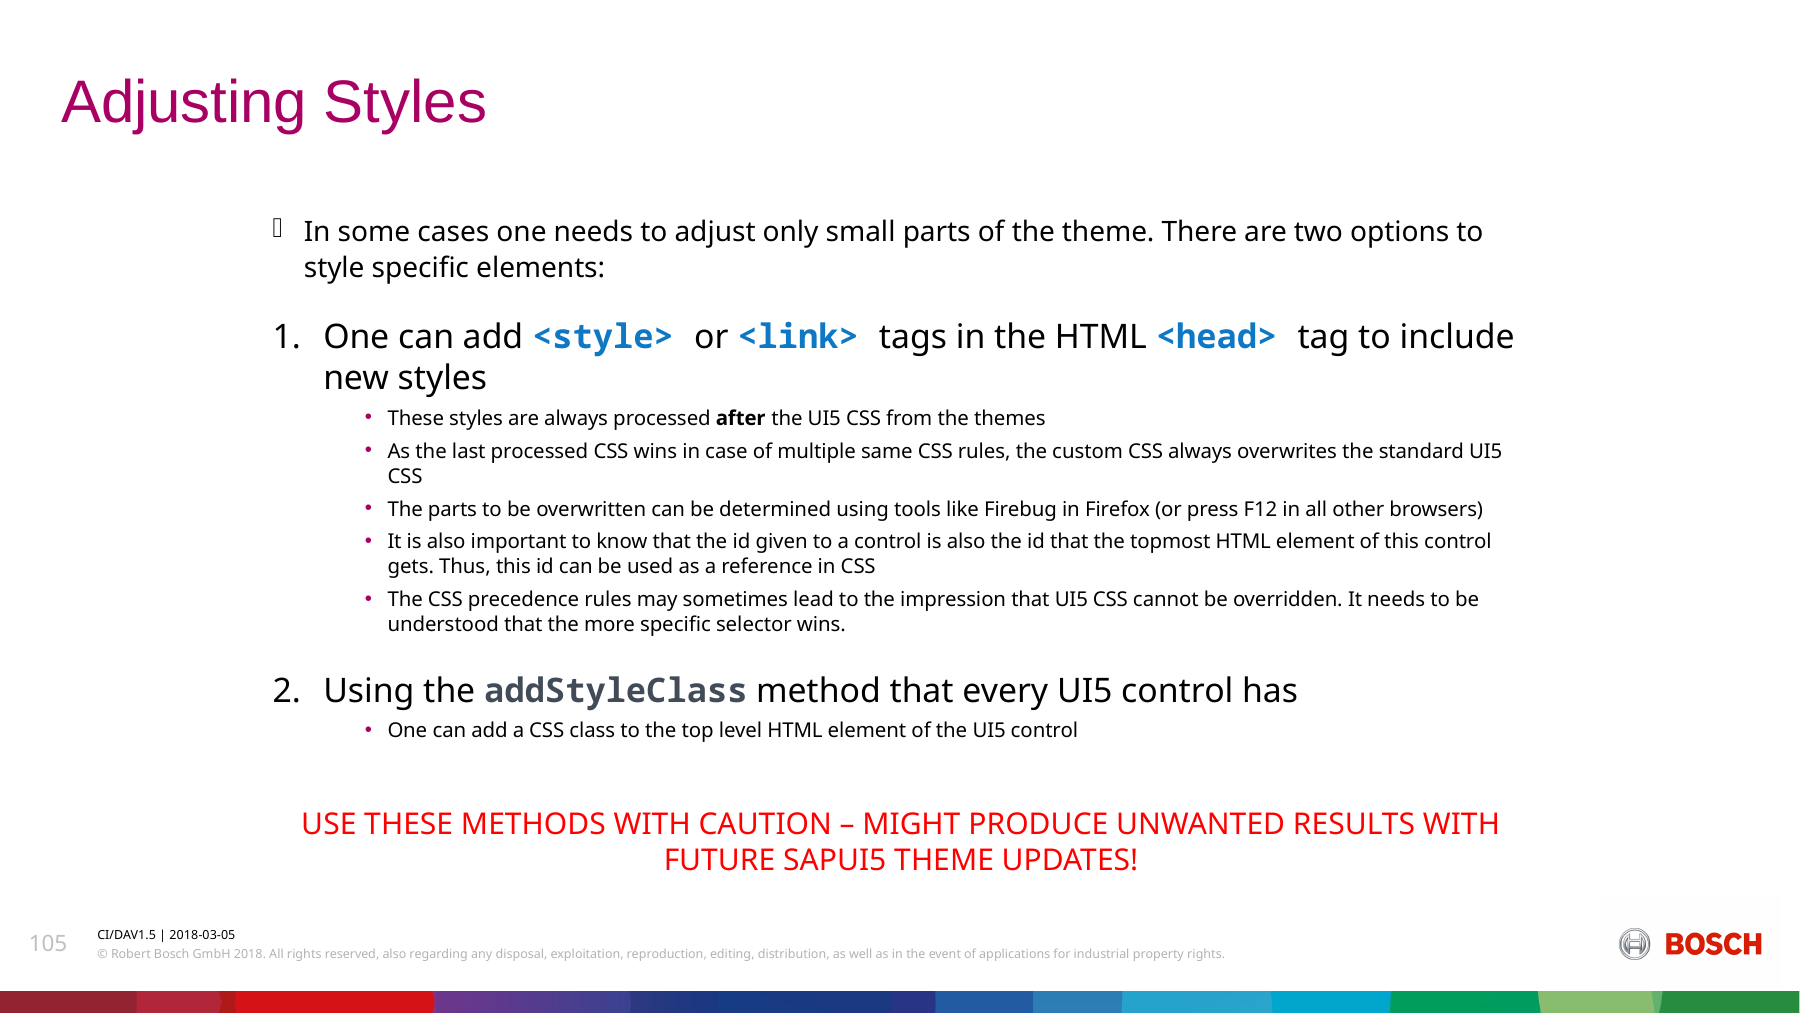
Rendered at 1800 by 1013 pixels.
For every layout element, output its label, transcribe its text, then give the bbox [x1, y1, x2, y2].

text_box USE THESE METHODS WITH CAUTION – MIGHT PRODUCE UNWANTED RESULTS WITH FUTURE SAPUI5 THEME UPDATES! [272, 804, 1530, 877]
picture [1390, 991, 1800, 1013]
picture [0, 991, 1272, 1013]
list In some cases one needs to adjust only small parts of the theme. There are two options to style specific elements: One can add <style> or <link> tags in the HTML <head> tag to include new styles These styles are always processed after the UI5 CSS from the themes As the last processed CSS wins in case of multiple same CSS rules, the custom CSS always overwrites the standard UI5 CSS The parts to be overwritten can be determined using tools like Firebug in Firefox (or press F12 in all other browsers) It is also important to know that the id given to a control is also the id that the topmost HTML element of this control gets. Thus, this id can be used as a reference in CSS The CSS precedence rules may sometimes lead to the impression that UI5 CSS cannot be overridden. It needs to be understood that the more specific selector wins. Using the addStyleClass method that every UI5 control has One can add a CSS class to the top level HTML element of the UI5 control [272, 211, 1527, 804]
title Adjusting Styles [61, 71, 1410, 136]
